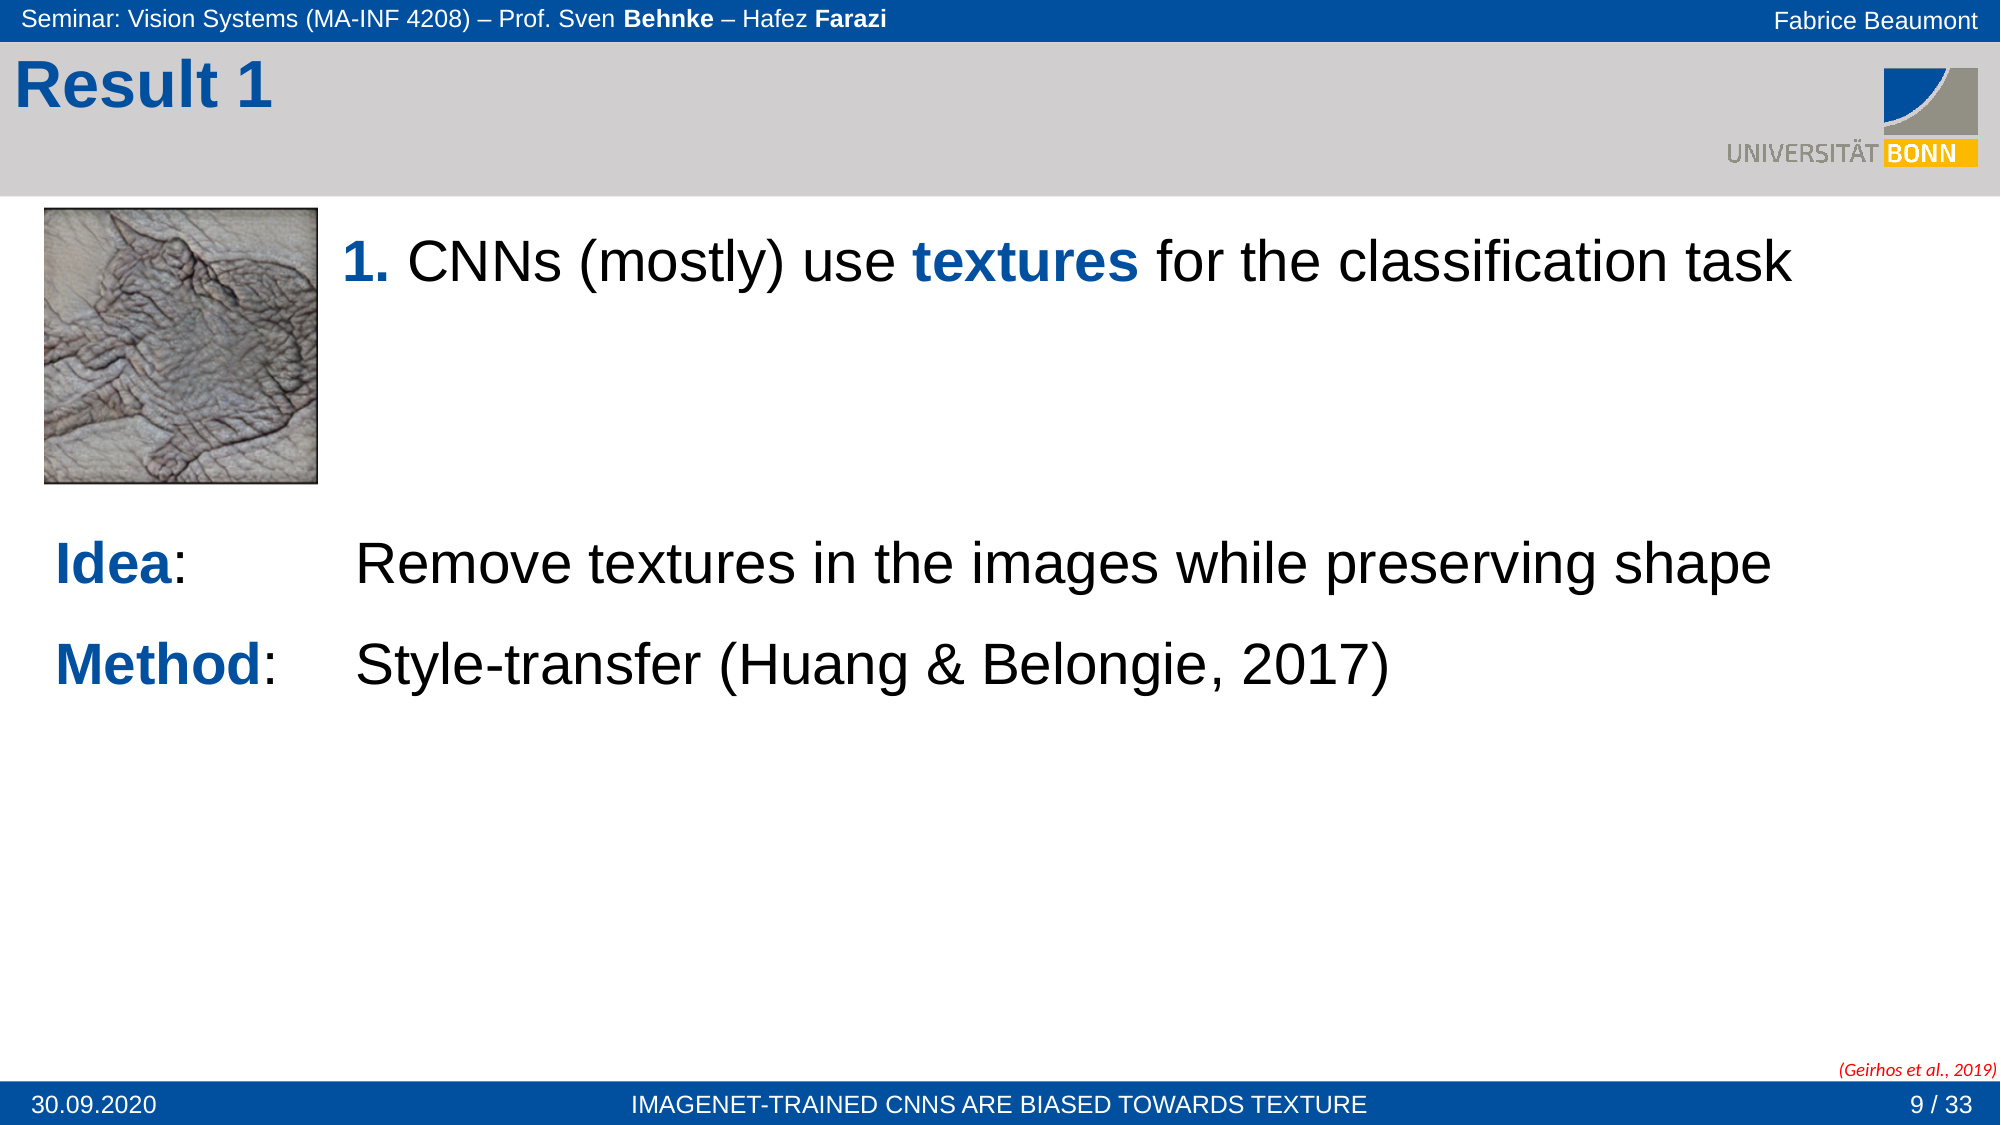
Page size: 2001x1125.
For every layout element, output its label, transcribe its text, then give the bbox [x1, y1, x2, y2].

list Result 1 [0, 42, 1725, 122]
text_box 9 / 33 [1850, 1081, 1988, 1125]
picture [1724, 44, 1978, 187]
text_box [42, 205, 320, 487]
text_box (Geirhos et al., 2019) [1838, 1057, 2000, 1080]
list 1. CNNs (mostly) use textures for the classification task [327, 206, 1920, 486]
list Idea: Remove textures in the images while preserving shape Method: Style-transfer (Huang & Belongie, 2017) [40, 508, 1957, 703]
